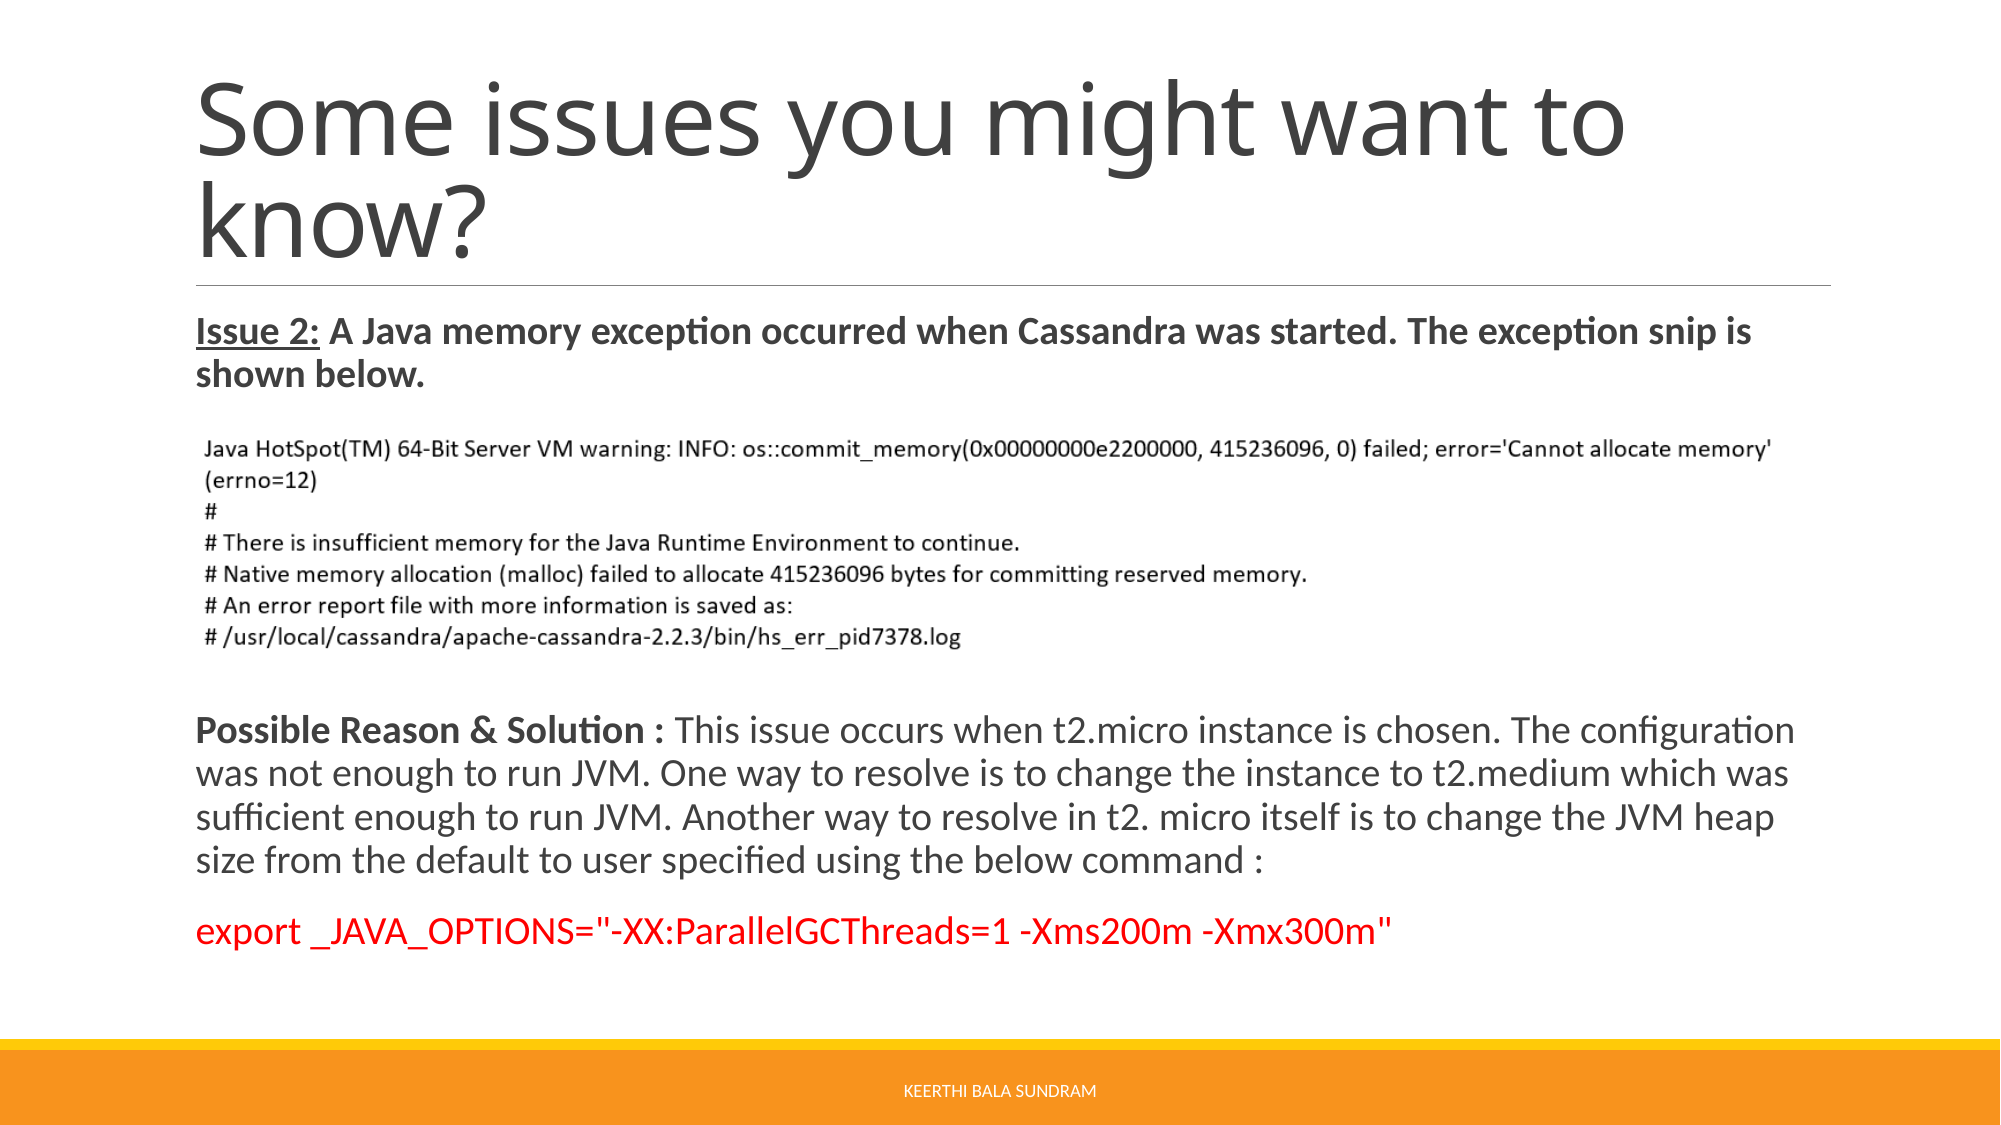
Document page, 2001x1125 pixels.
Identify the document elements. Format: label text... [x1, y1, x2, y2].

footer Keerthi Bala Sundram [604, 1059, 1396, 1120]
title Some issues you might want to know? [180, 47, 1830, 285]
list Issue 2: A Java memory exception occurred when Cassandra was started. The exception snip is shown below. Possible Reason & Solution : This issue occurs when t2.micro instance is chosen. The configuration was not enough to run JVM. One way to resolve is to change the instance to t2.medium which was sufficient enough to run JVM. Another way to resolve in t2. micro itself is to change the JVM heap size from the default to user specified using the below command : export _JAVA_OPTIONS="-XX:ParallelGCThreads=1 -Xms200m -Xmx300m" [180, 302, 1830, 963]
picture [200, 436, 1788, 654]
